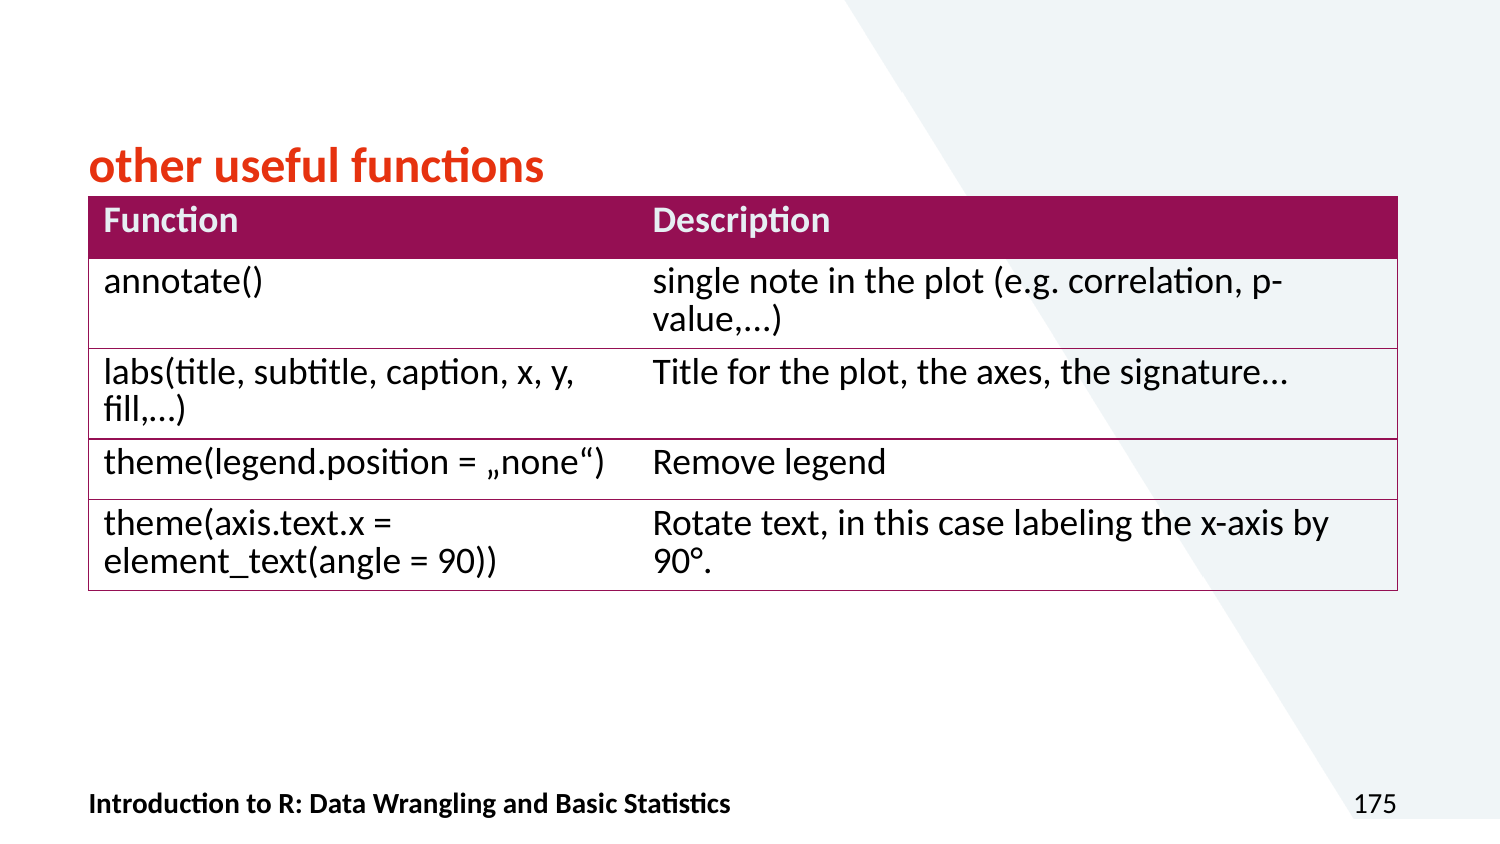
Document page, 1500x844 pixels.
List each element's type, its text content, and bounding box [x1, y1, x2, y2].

table_cell theme(axis.text.x = element_text(angle = 90)) [89, 500, 637, 590]
table_cell single note in the plot (e.g. correlation, p-value,...) [637, 259, 1397, 348]
table_cell theme(legend.position = „none“) [89, 440, 637, 499]
footer Introduction to R: Data Wrangling and Basic Statistics [88, 785, 1217, 819]
table_cell Rotate text, in this case labeling the x-axis by 90°. [637, 500, 1397, 590]
table_cell annotate() [89, 259, 637, 348]
slide_number 175 [1239, 785, 1398, 819]
picture [0, 0, 1500, 819]
table_cell Remove legend [637, 440, 1397, 499]
table_header Function [89, 198, 637, 257]
table_header Description [637, 198, 1397, 257]
table_cell labs(title, subtitle, caption, x, y, fill,…) [89, 349, 637, 438]
title other useful functions [88, 129, 1398, 196]
table_cell Title for the plot, the axes, the signature… [637, 349, 1397, 438]
